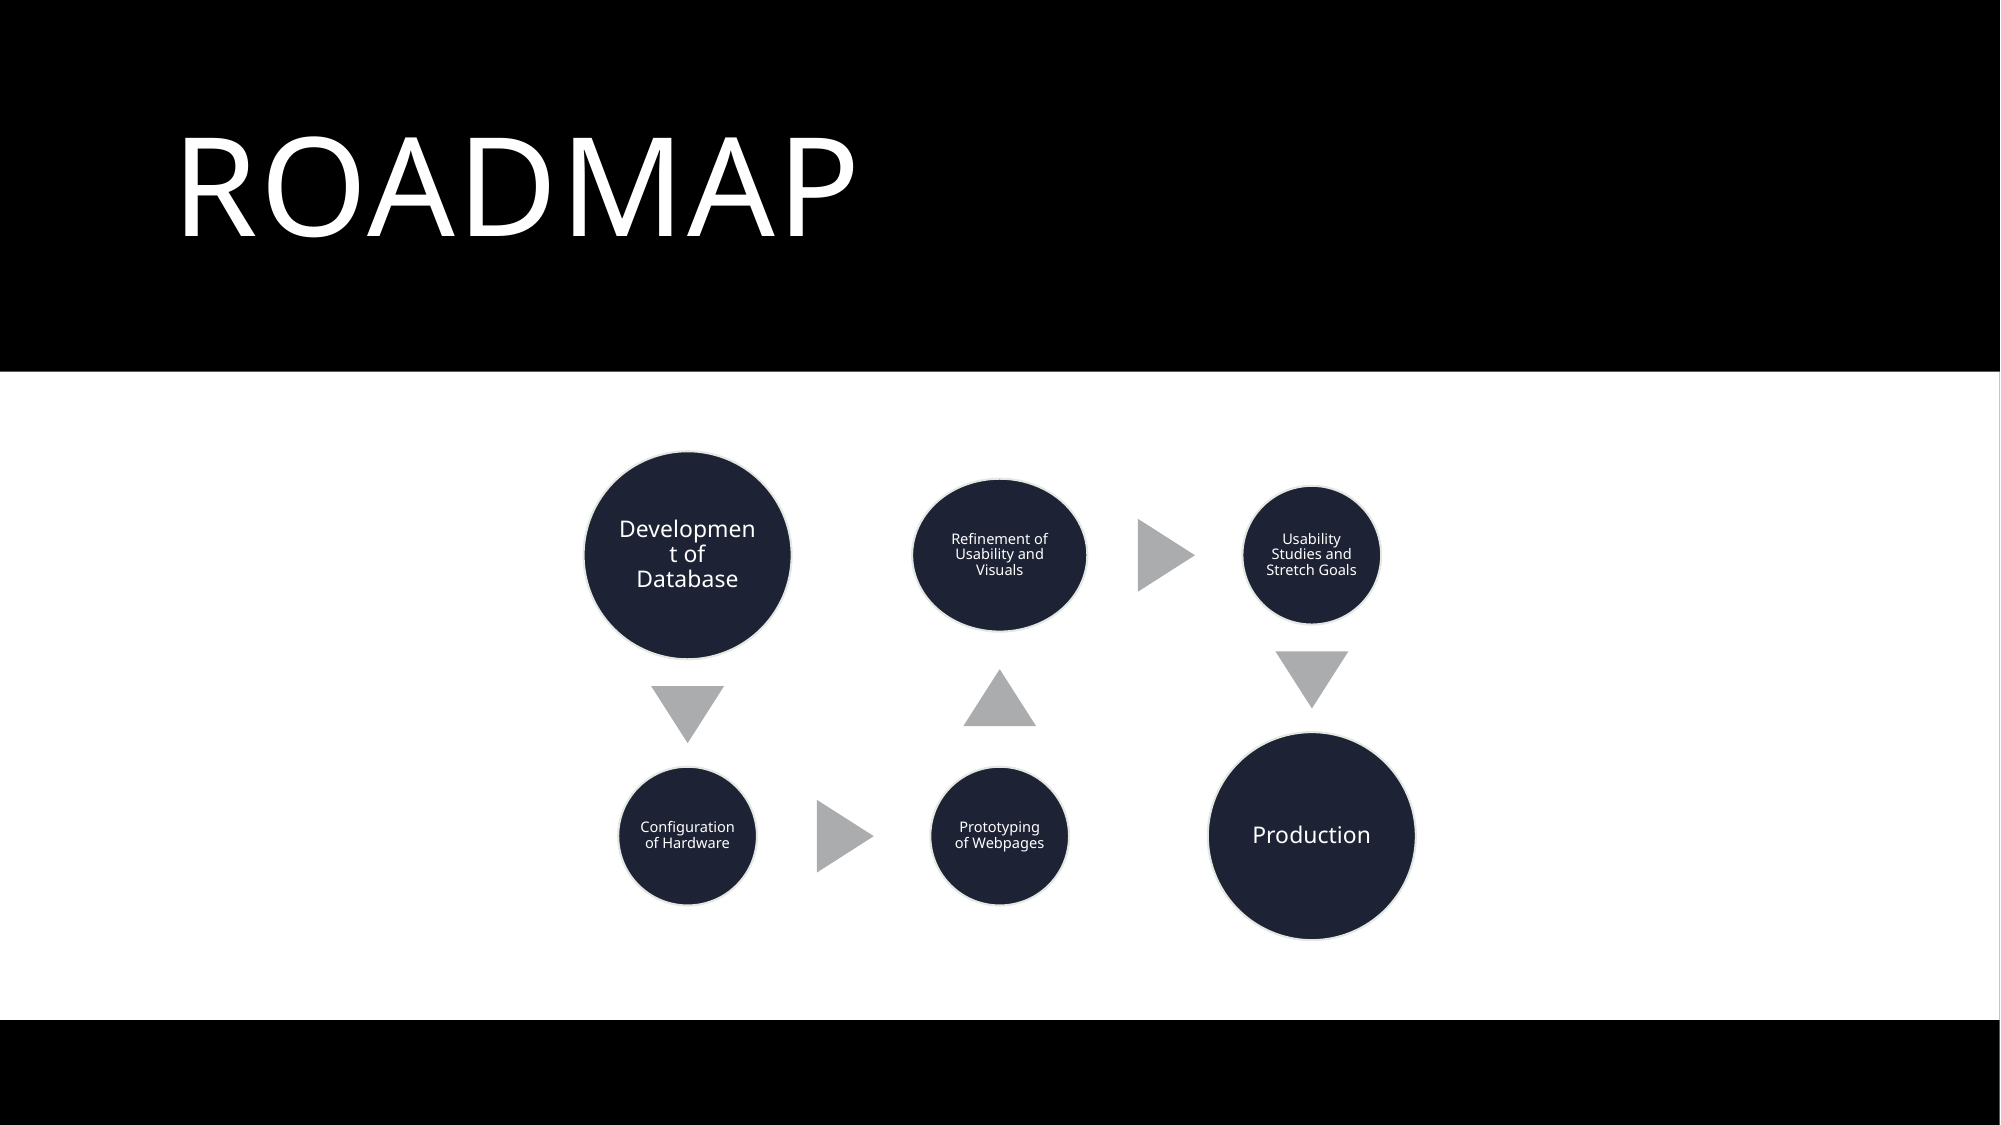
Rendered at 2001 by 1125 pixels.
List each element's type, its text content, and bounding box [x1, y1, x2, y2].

text_box [0, 370, 2000, 1021]
title roadmap [157, 52, 1842, 332]
text_box [0, 0, 2000, 370]
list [157, 450, 1842, 941]
text_box [0, 1021, 2000, 1125]
